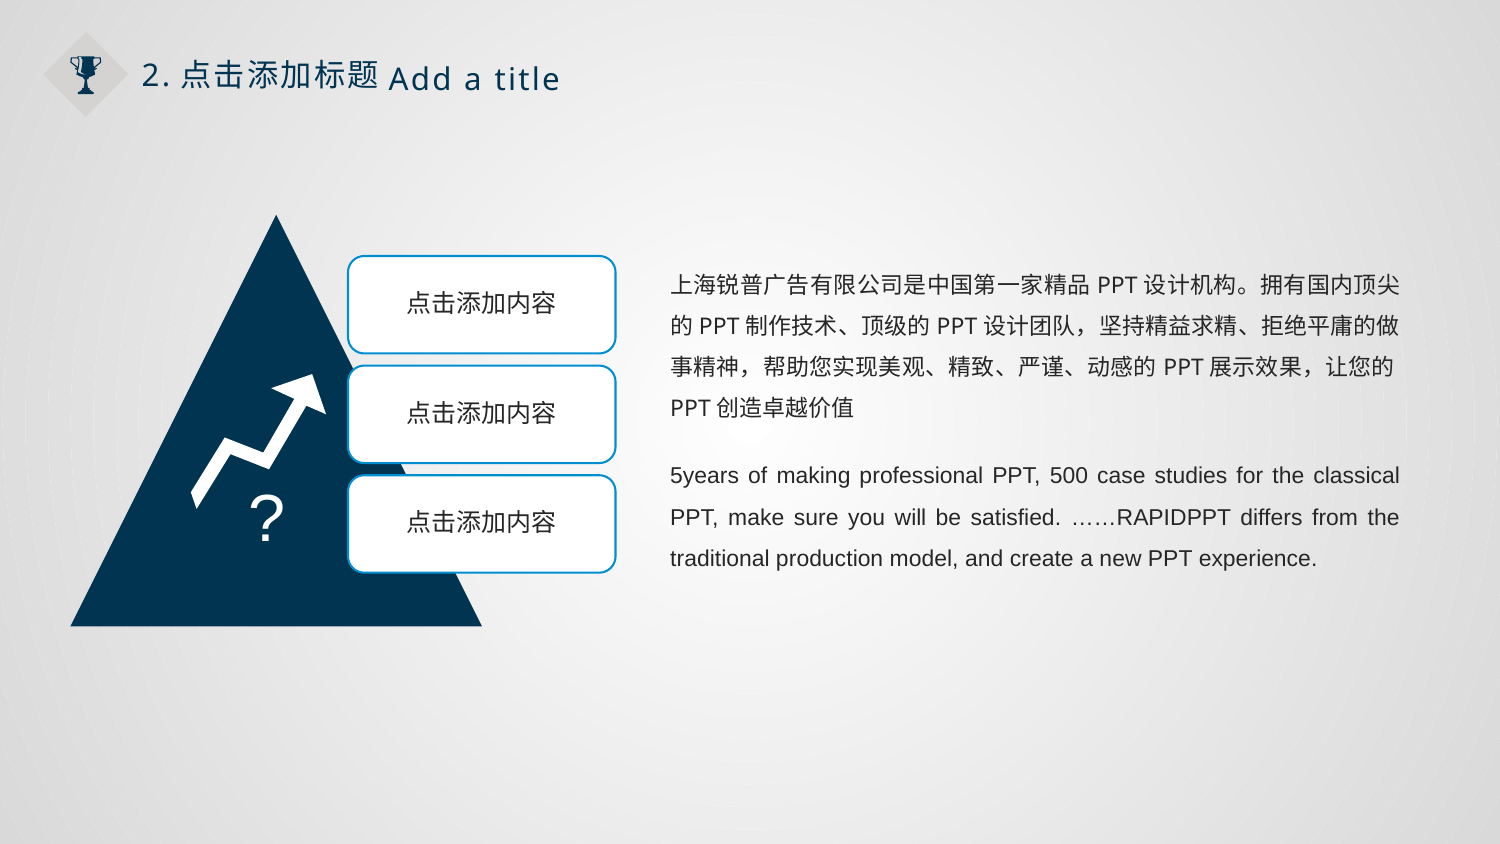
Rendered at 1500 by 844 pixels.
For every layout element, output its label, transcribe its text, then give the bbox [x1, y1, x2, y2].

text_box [70, 214, 482, 627]
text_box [655, 249, 1416, 580]
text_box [128, 47, 582, 106]
text_box 点击添加内容 [482, 254, 617, 355]
text_box 点击添加内容 [482, 474, 617, 574]
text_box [43, 31, 129, 117]
text_box 点击添加内容 [482, 364, 617, 465]
